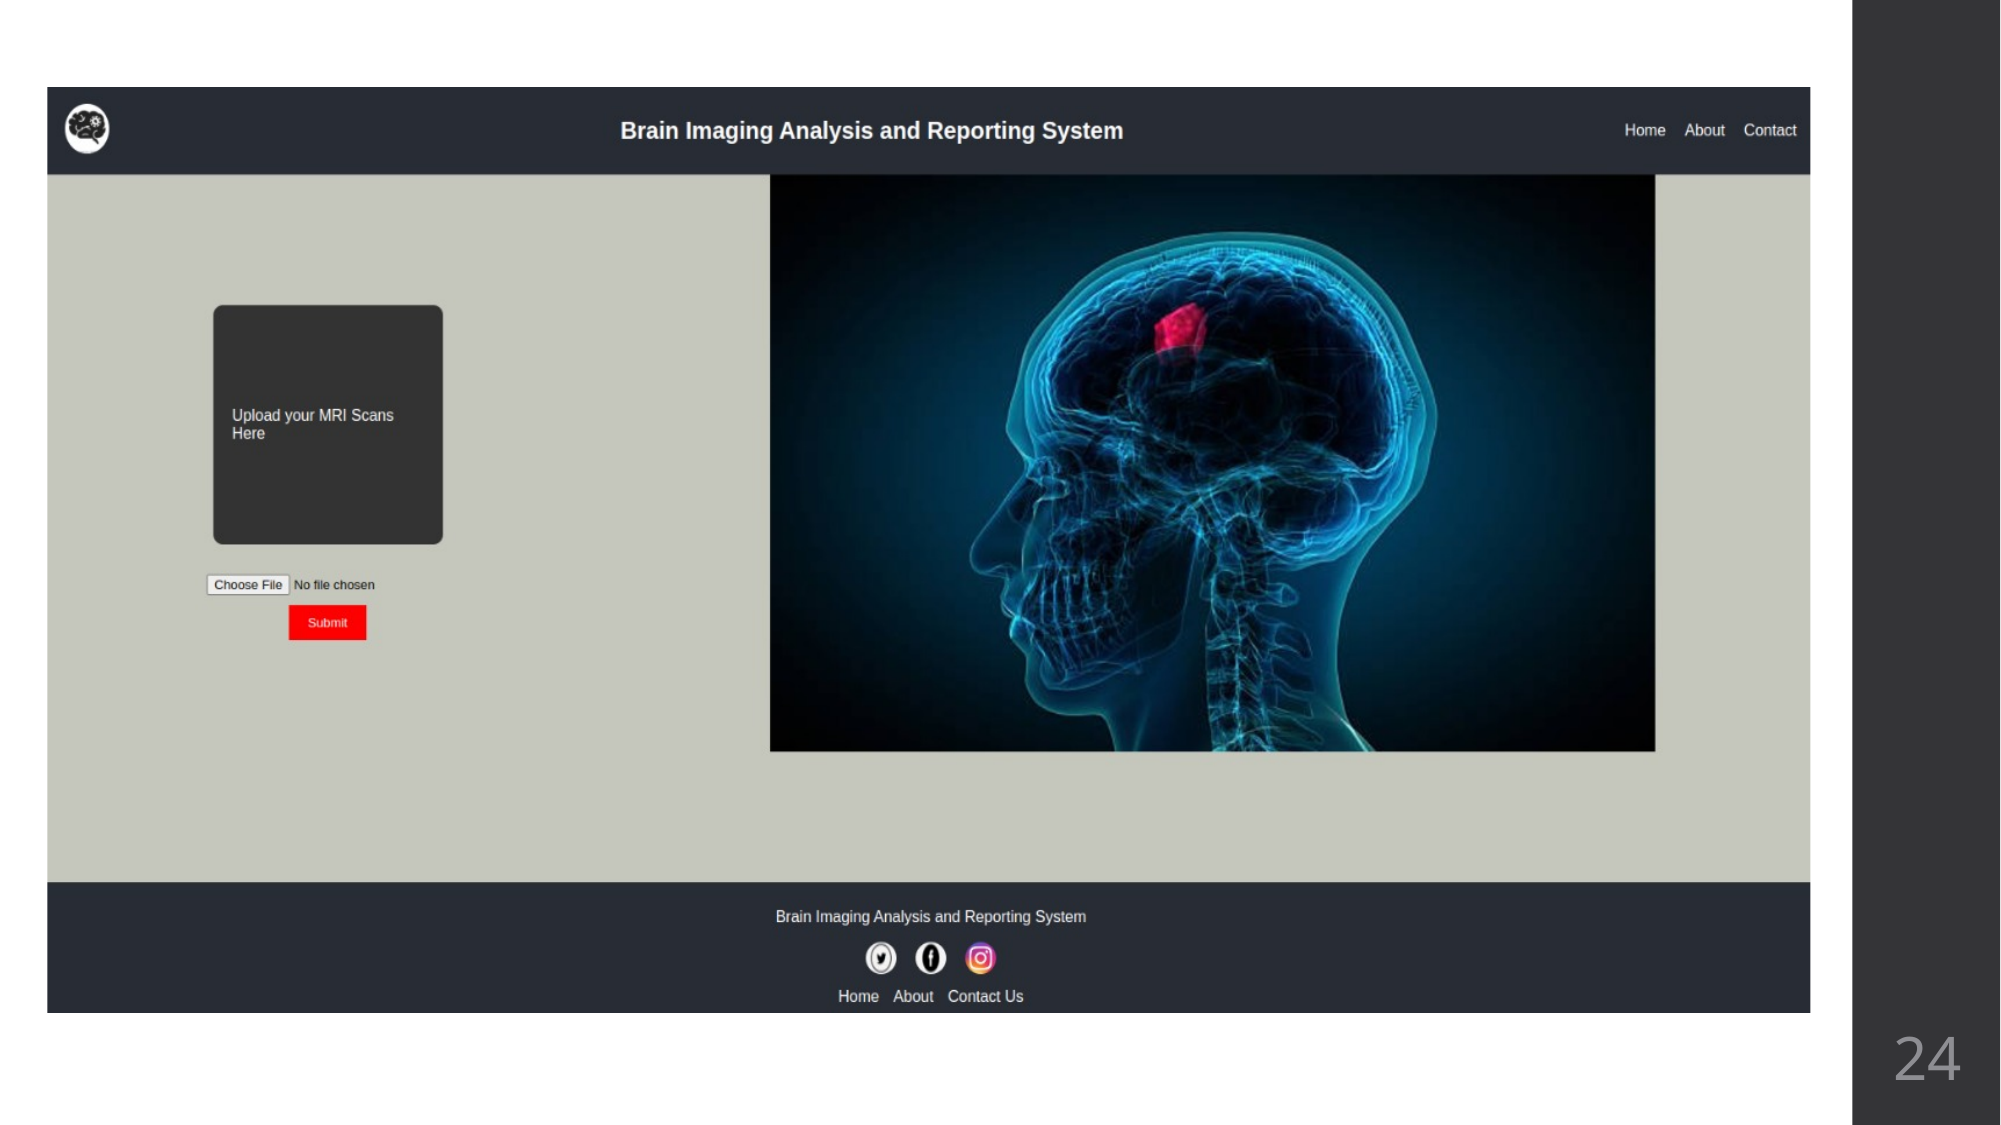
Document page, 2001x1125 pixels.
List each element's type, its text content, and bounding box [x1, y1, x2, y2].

picture [47, 87, 1811, 1013]
slide_number <number> [1852, 1012, 2000, 1110]
